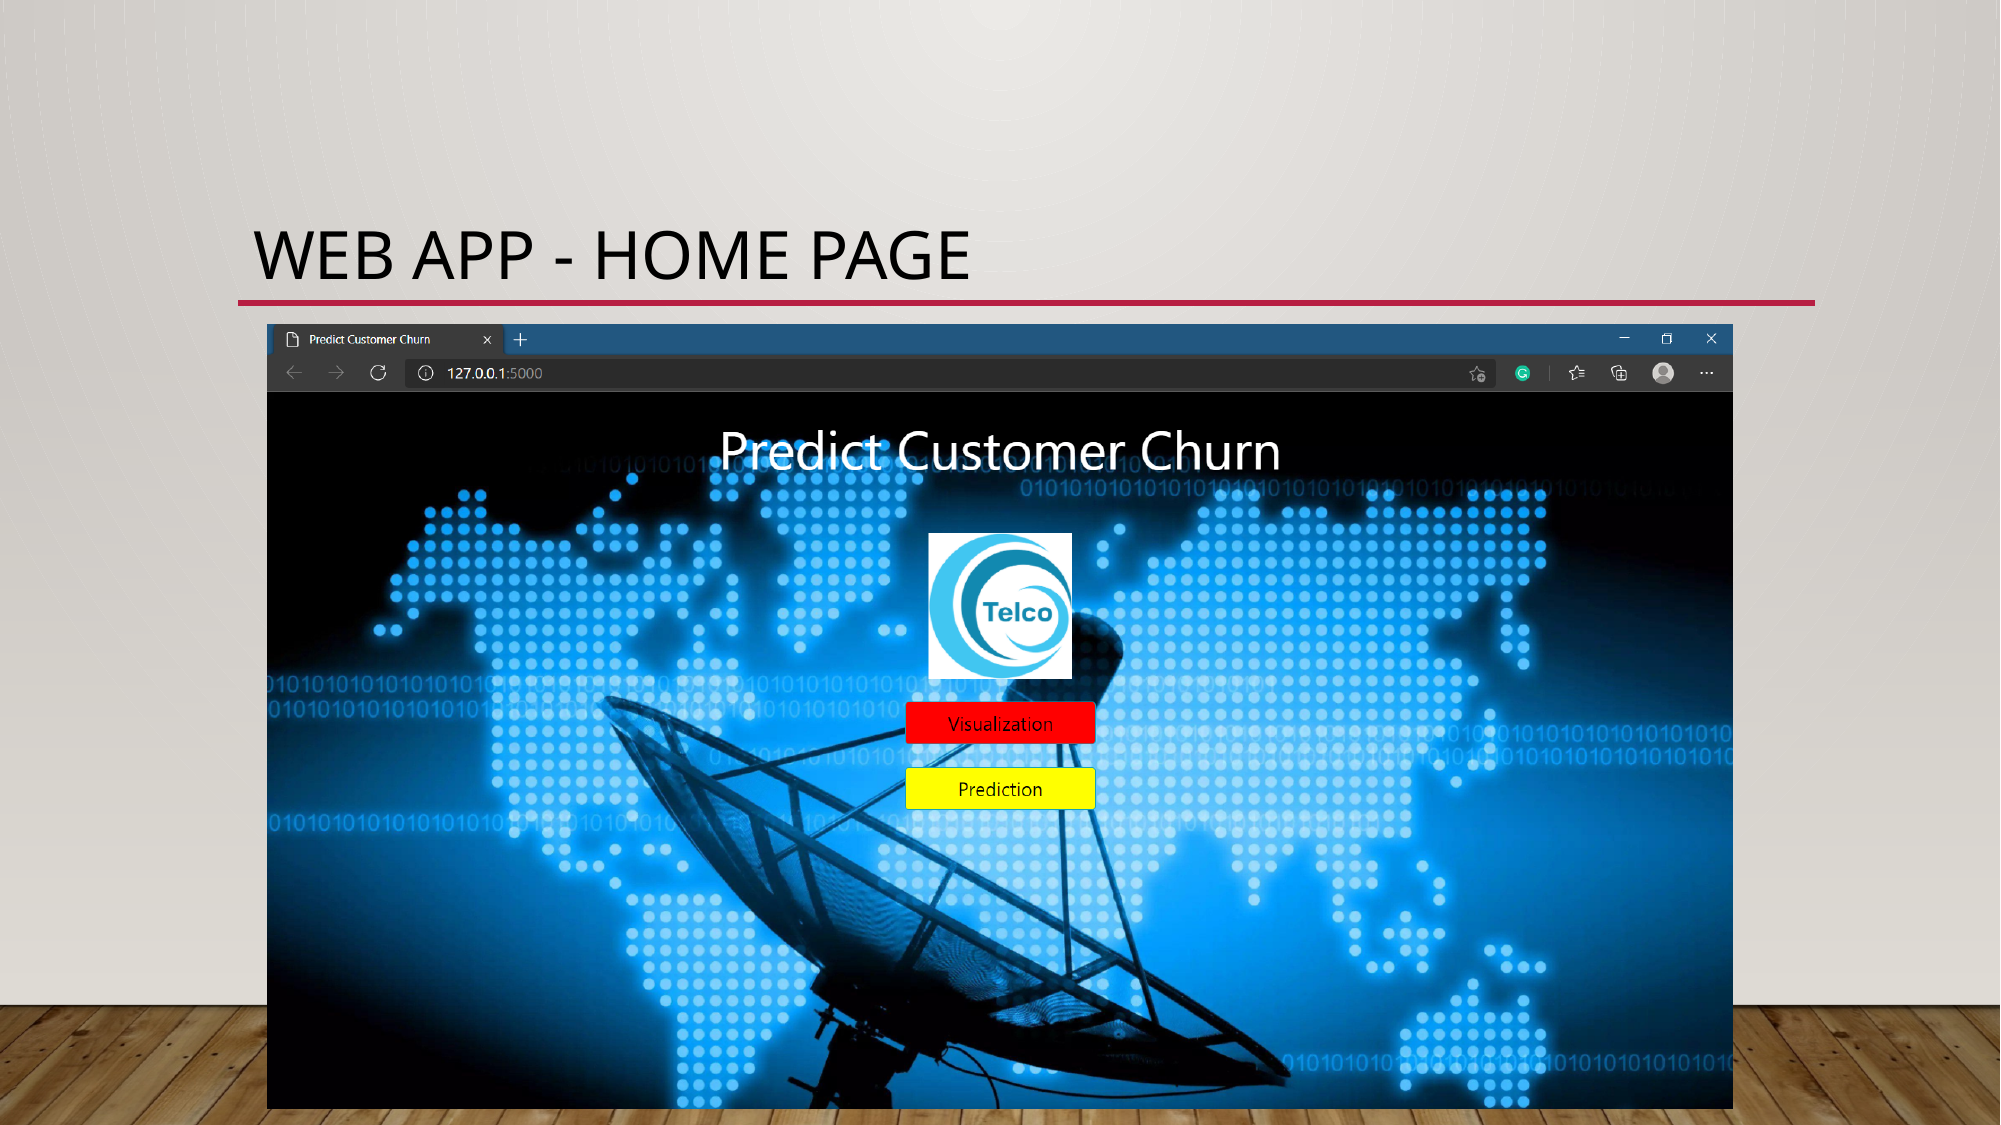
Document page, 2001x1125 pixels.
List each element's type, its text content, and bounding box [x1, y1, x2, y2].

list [267, 323, 1733, 1109]
picture [0, 1005, 2000, 1125]
title Web App - Home Page [238, 214, 1814, 387]
